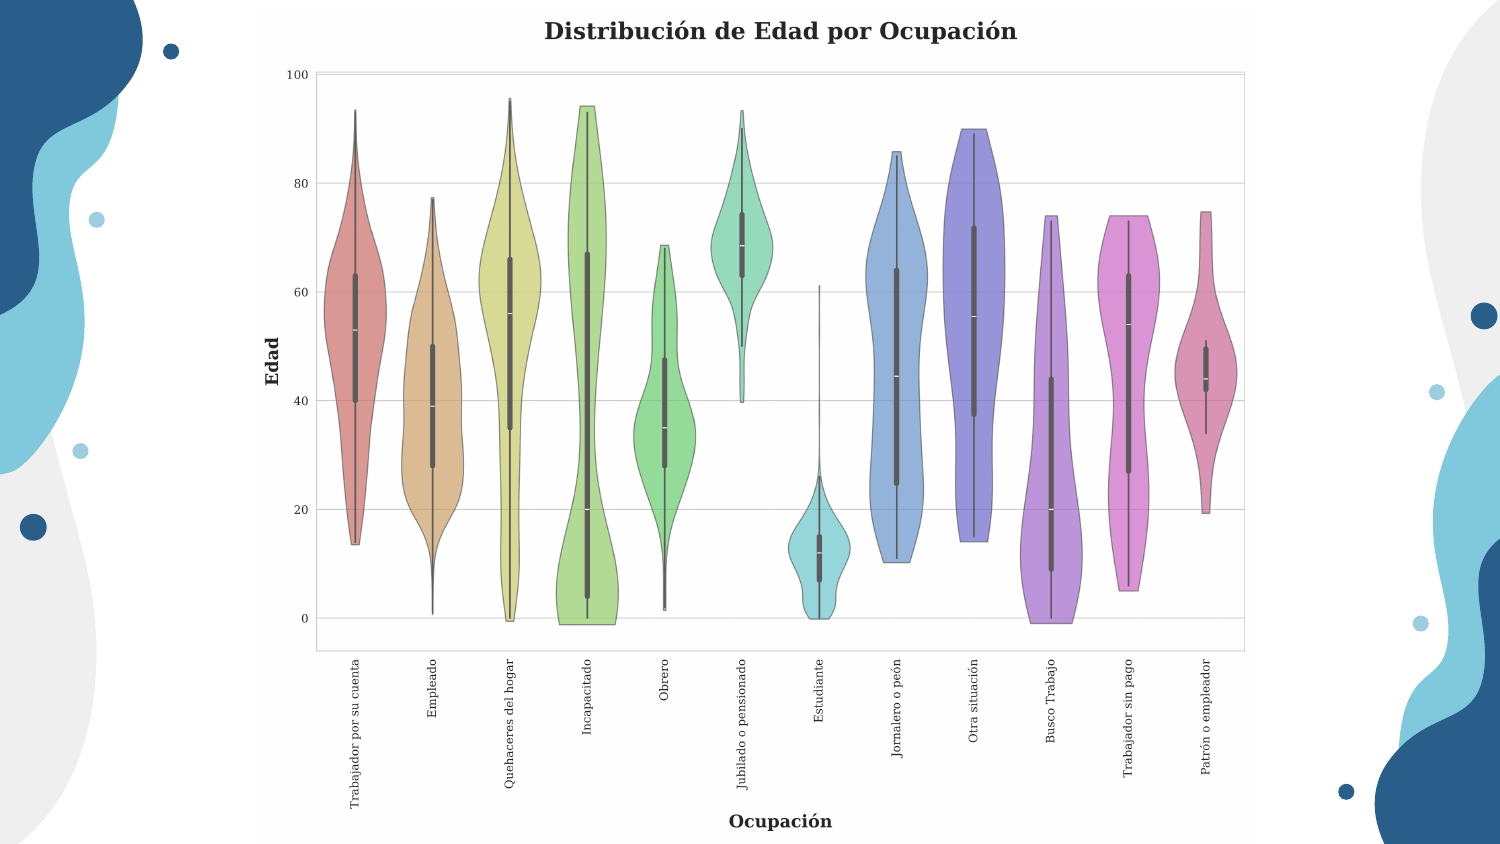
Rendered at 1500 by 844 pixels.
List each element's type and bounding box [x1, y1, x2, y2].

picture [252, 6, 1257, 844]
